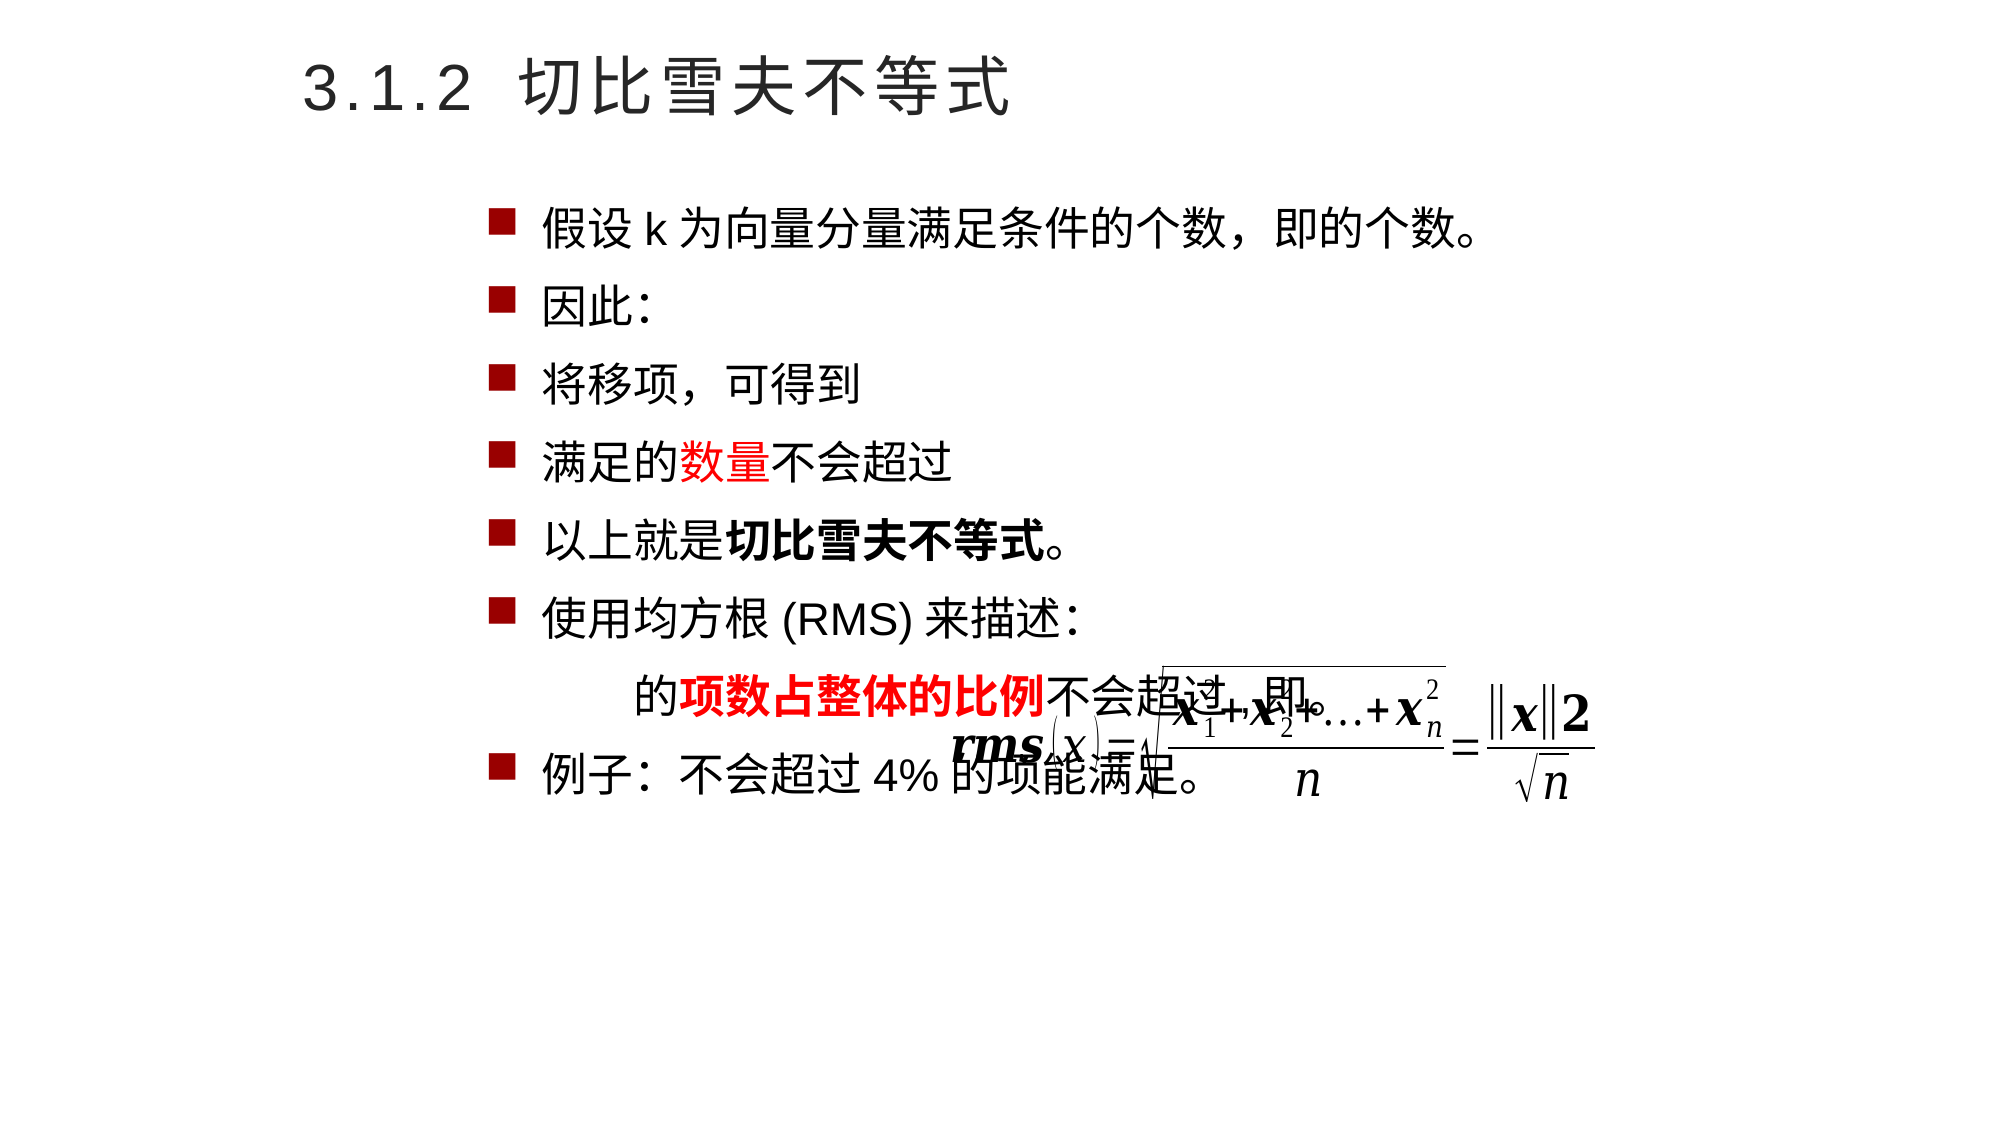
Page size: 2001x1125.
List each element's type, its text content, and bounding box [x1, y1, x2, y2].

title 3.1.2 切比雪夫不等式 [287, 37, 1732, 131]
